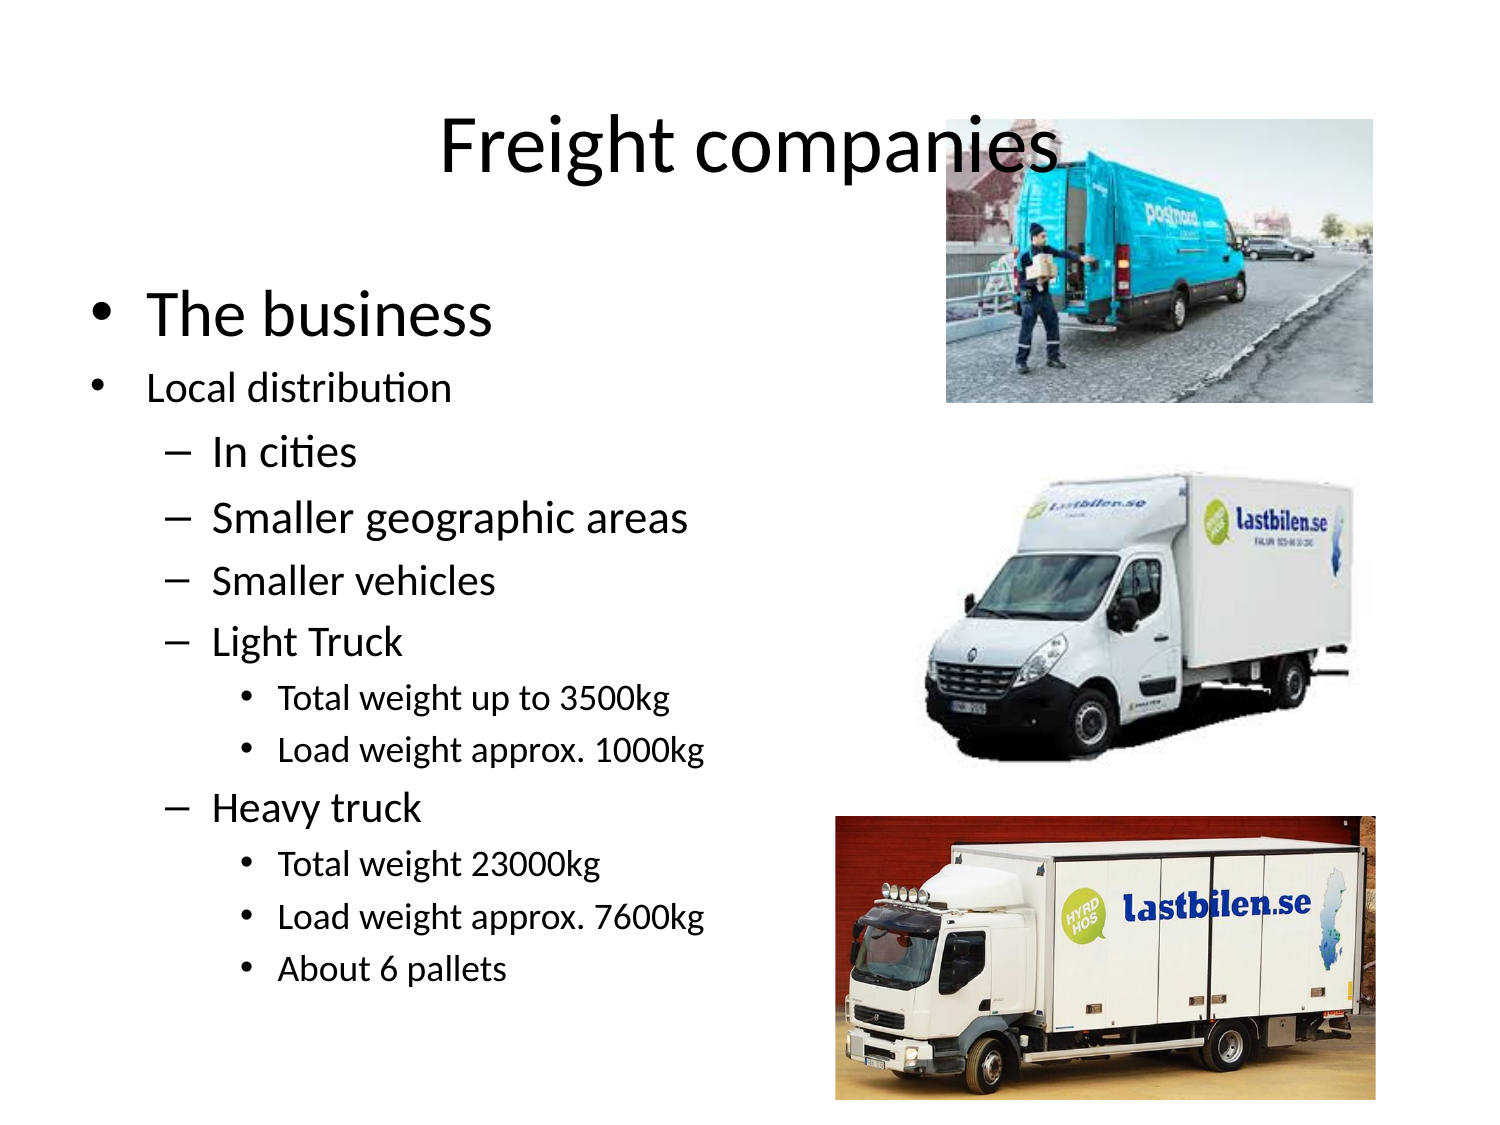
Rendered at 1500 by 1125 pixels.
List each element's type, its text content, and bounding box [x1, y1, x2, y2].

list The business Local distribution In cities Smaller geographic areas Smaller vehicles Light Truck Total weight up to 3500kg Load weight approx. 1000kg Heavy truck Total weight 23000kg Load weight approx. 7600kg About 6 pallets [75, 262, 1425, 1005]
picture [946, 119, 1373, 403]
title Freight companies [75, 45, 1425, 233]
picture [902, 450, 1373, 771]
picture [835, 815, 1376, 1100]
